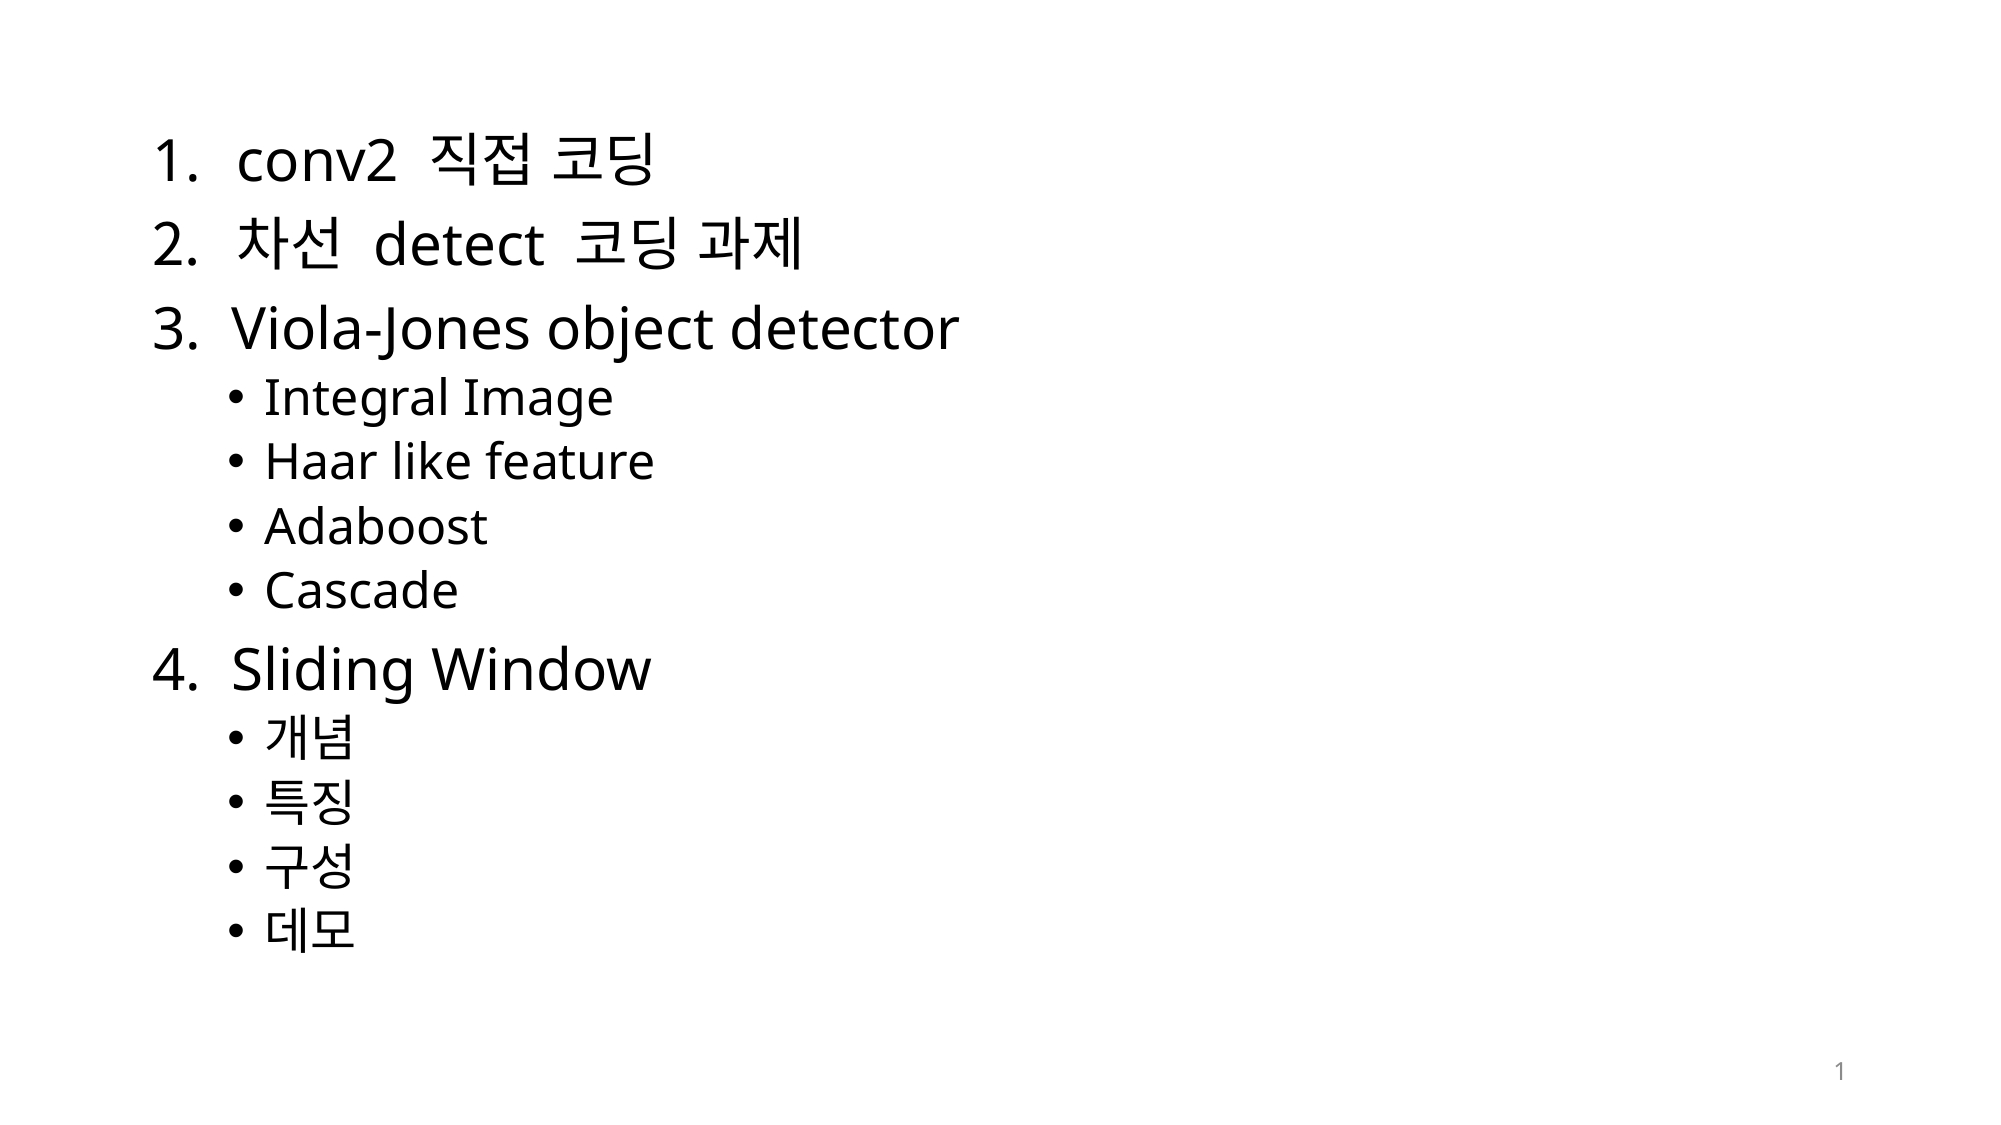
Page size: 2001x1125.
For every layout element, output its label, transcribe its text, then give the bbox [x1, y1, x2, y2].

list conv2 직접 코딩 차선 detect 코딩 과제 3. Viola-Jones object detector Integral Image Haar like feature Adaboost Cascade 4. Sliding Window 개념 특징 구성 데모 [137, 124, 1863, 1043]
slide_number 1 [1412, 1042, 1863, 1103]
